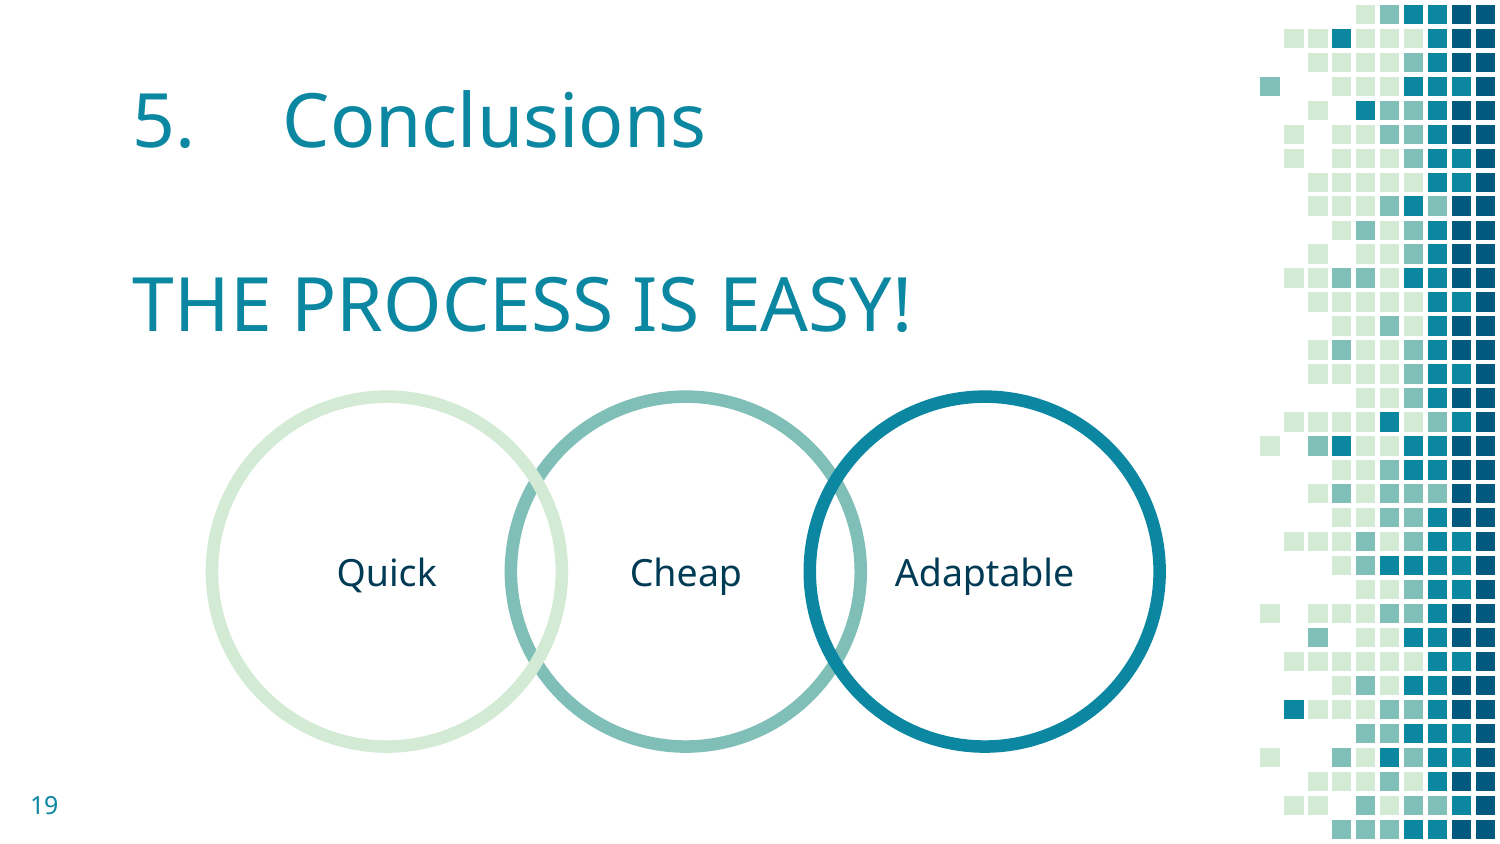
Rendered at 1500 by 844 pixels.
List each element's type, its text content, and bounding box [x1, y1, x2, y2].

text_box Cheap [536, 396, 835, 747]
text_box Adaptable [809, 396, 1160, 747]
title THE PROCESS IS EASY! [117, 221, 1227, 362]
slide_number ‹#› [15, 774, 105, 839]
title 5. Conclusions [117, 37, 1227, 178]
text_box Quick [211, 396, 562, 747]
